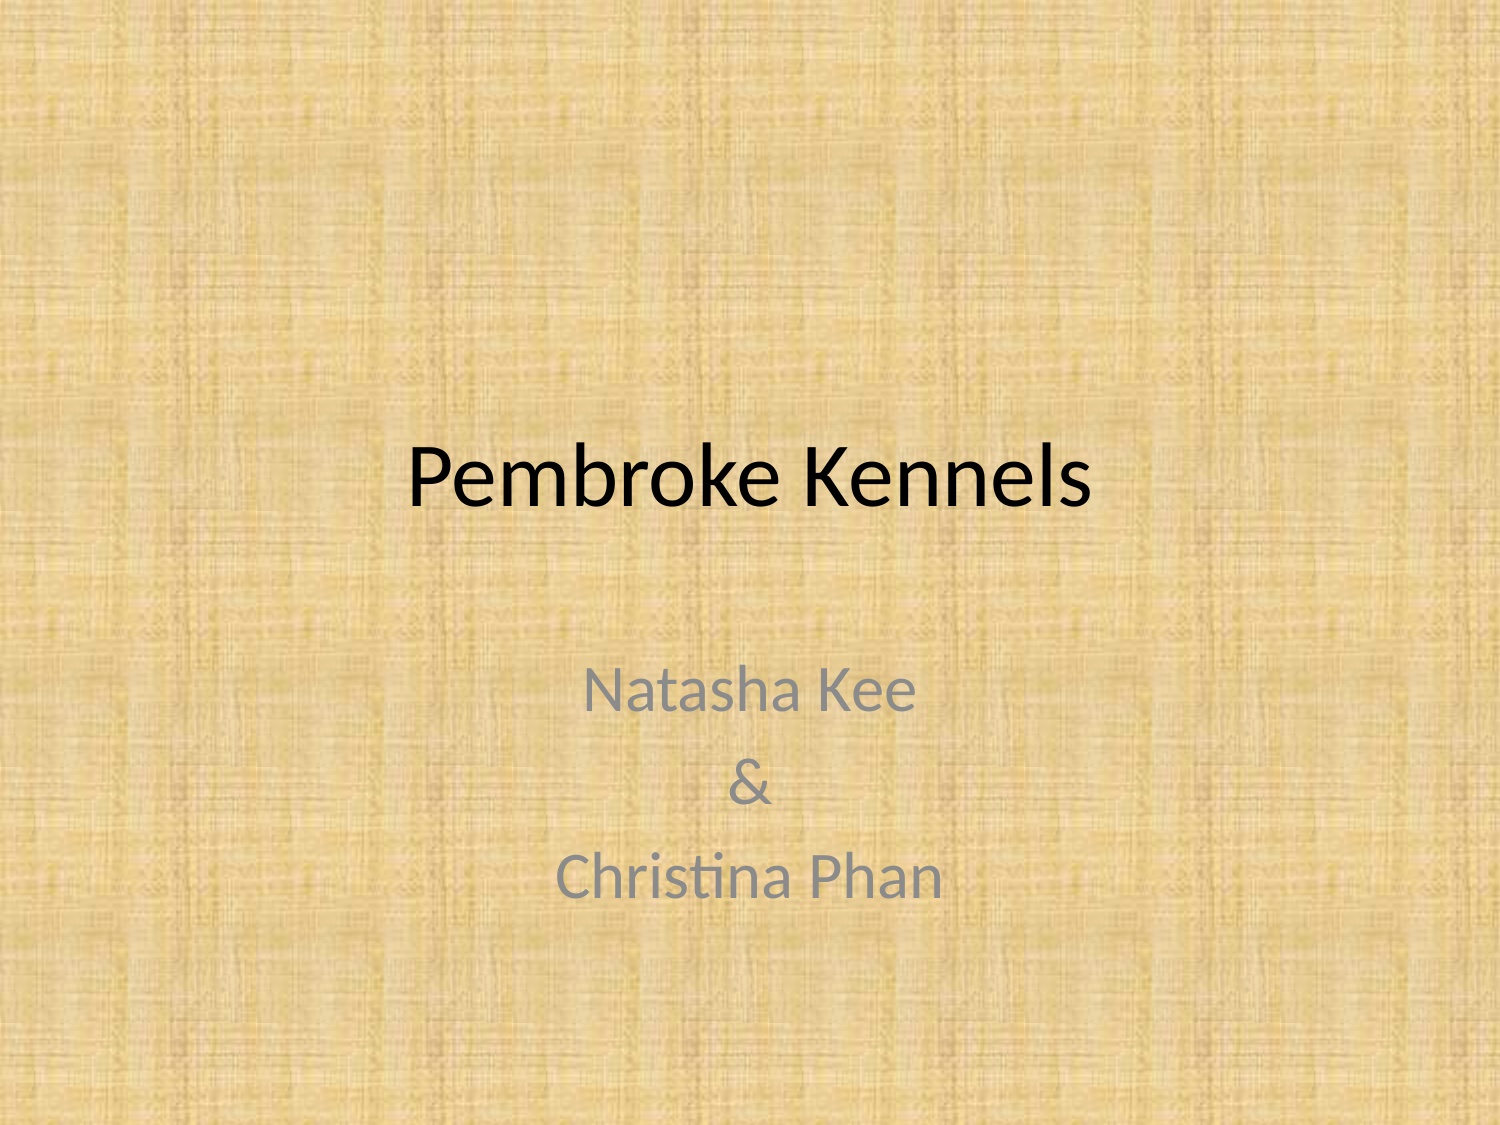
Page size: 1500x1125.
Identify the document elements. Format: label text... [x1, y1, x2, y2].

title Pembroke Kennels [112, 349, 1388, 591]
picture [0, 0, 1500, 1125]
subtitle Natasha Kee & Christina Phan [225, 637, 1275, 925]
